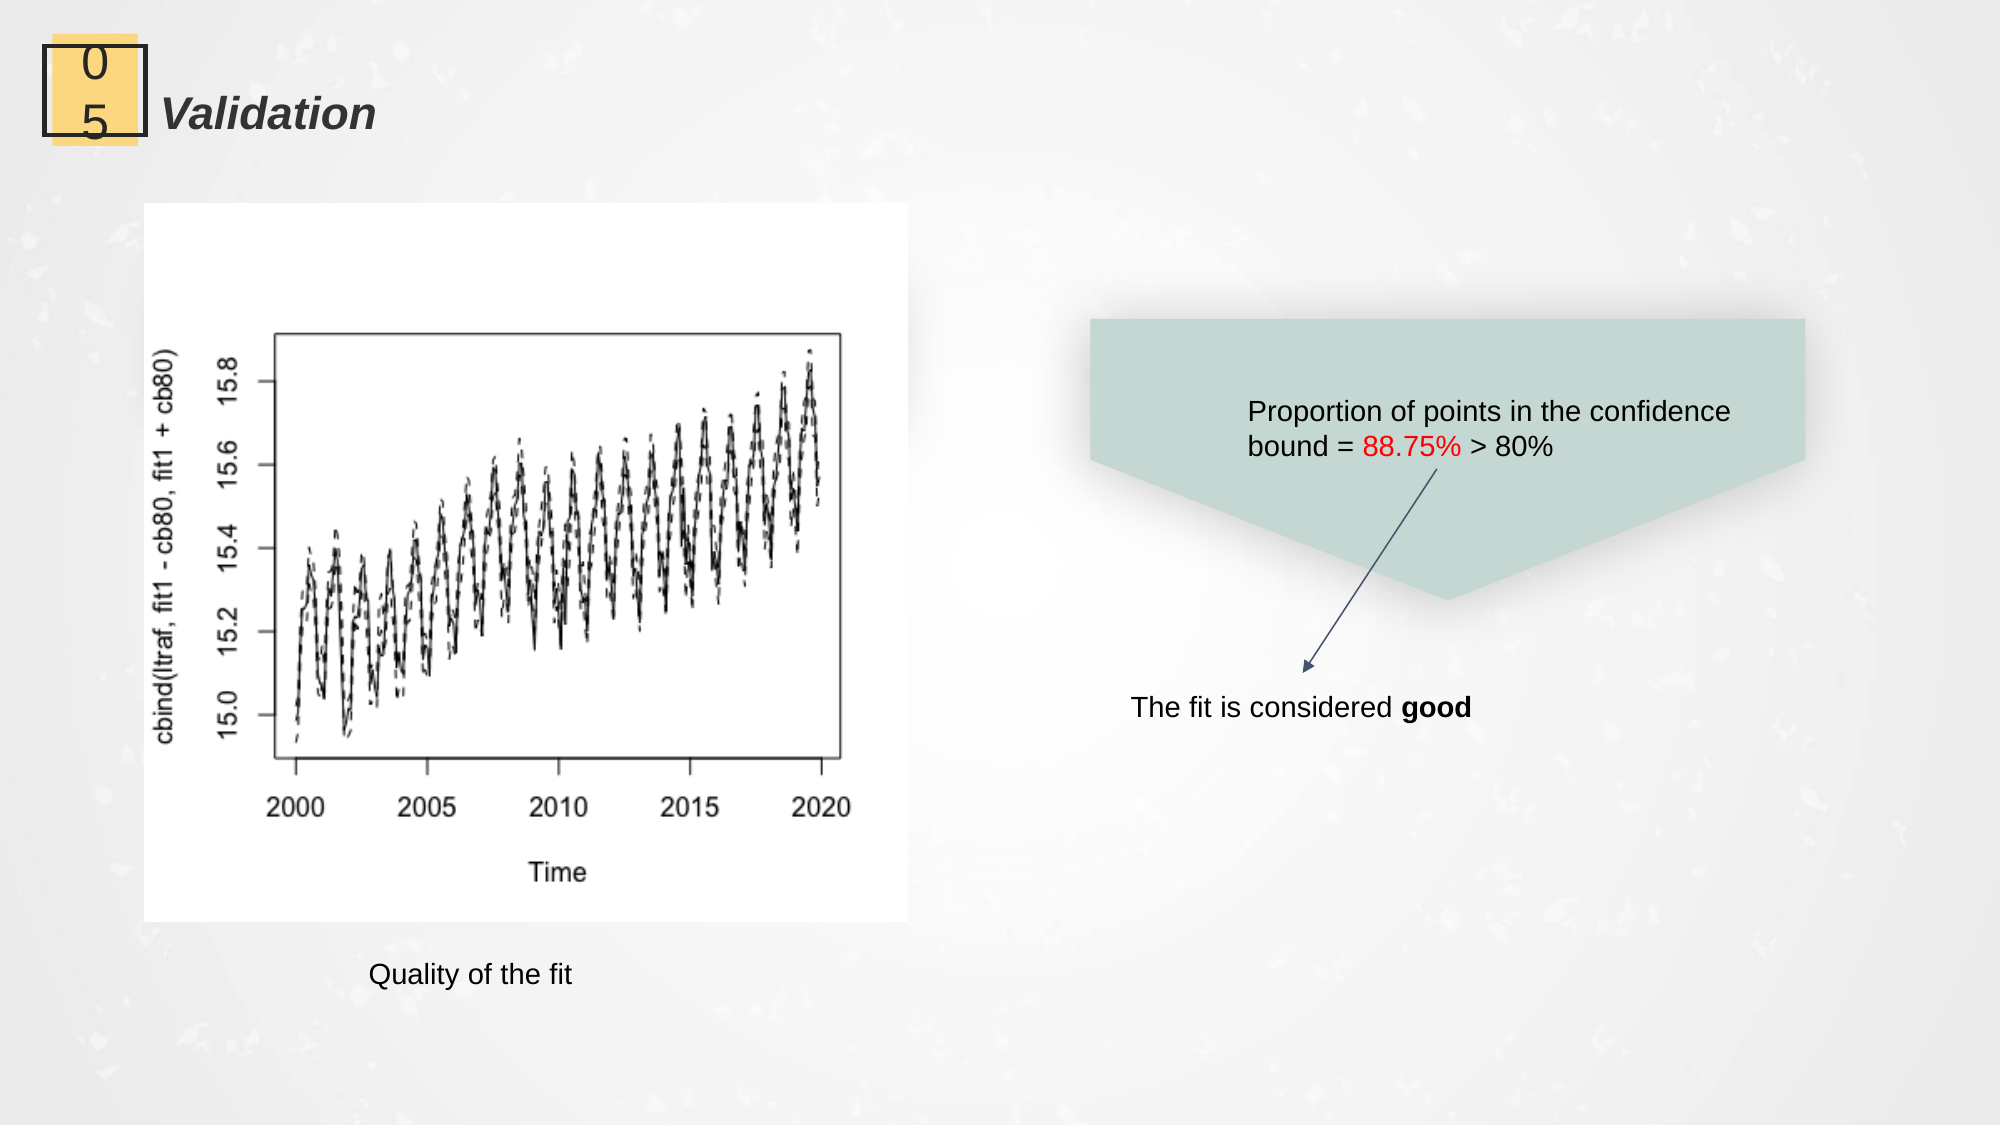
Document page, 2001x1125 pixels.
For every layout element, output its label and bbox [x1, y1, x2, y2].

text_box [1302, 468, 1438, 674]
picture [0, 0, 2000, 1125]
text_box [44, 33, 147, 147]
